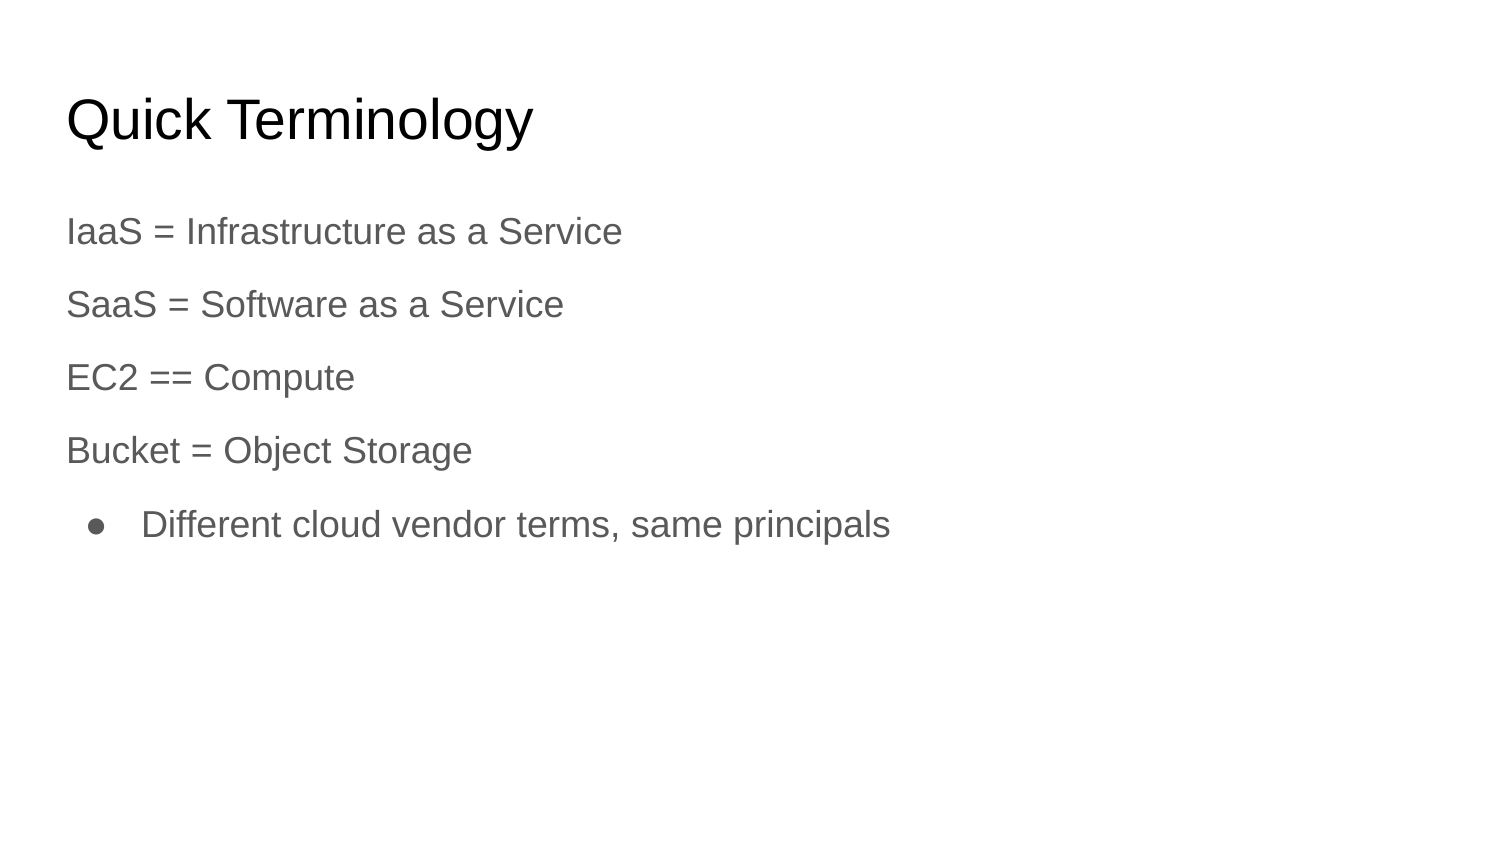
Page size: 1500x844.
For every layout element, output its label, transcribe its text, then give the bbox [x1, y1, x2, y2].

title Quick Terminology [51, 72, 1449, 167]
list IaaS = Infrastructure as a Service SaaS = Software as a Service EC2 == Compute Bucket = Object Storage Different cloud vendor terms, same principals [51, 189, 1449, 750]
